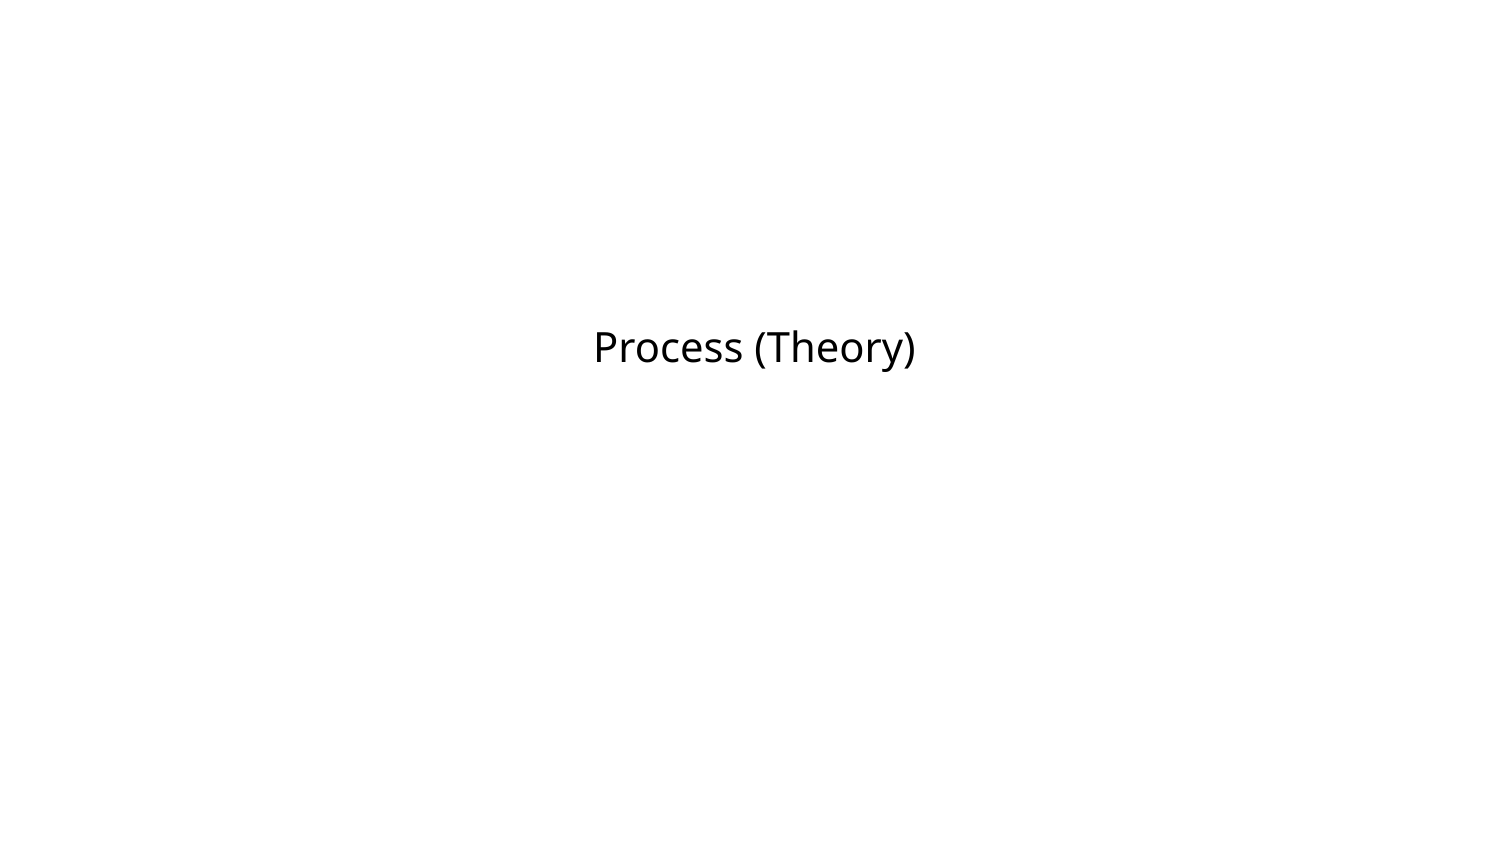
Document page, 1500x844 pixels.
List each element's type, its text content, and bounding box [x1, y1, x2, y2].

text_box Process (Theory) [64, 305, 1445, 410]
text_box [32, 250, 766, 491]
